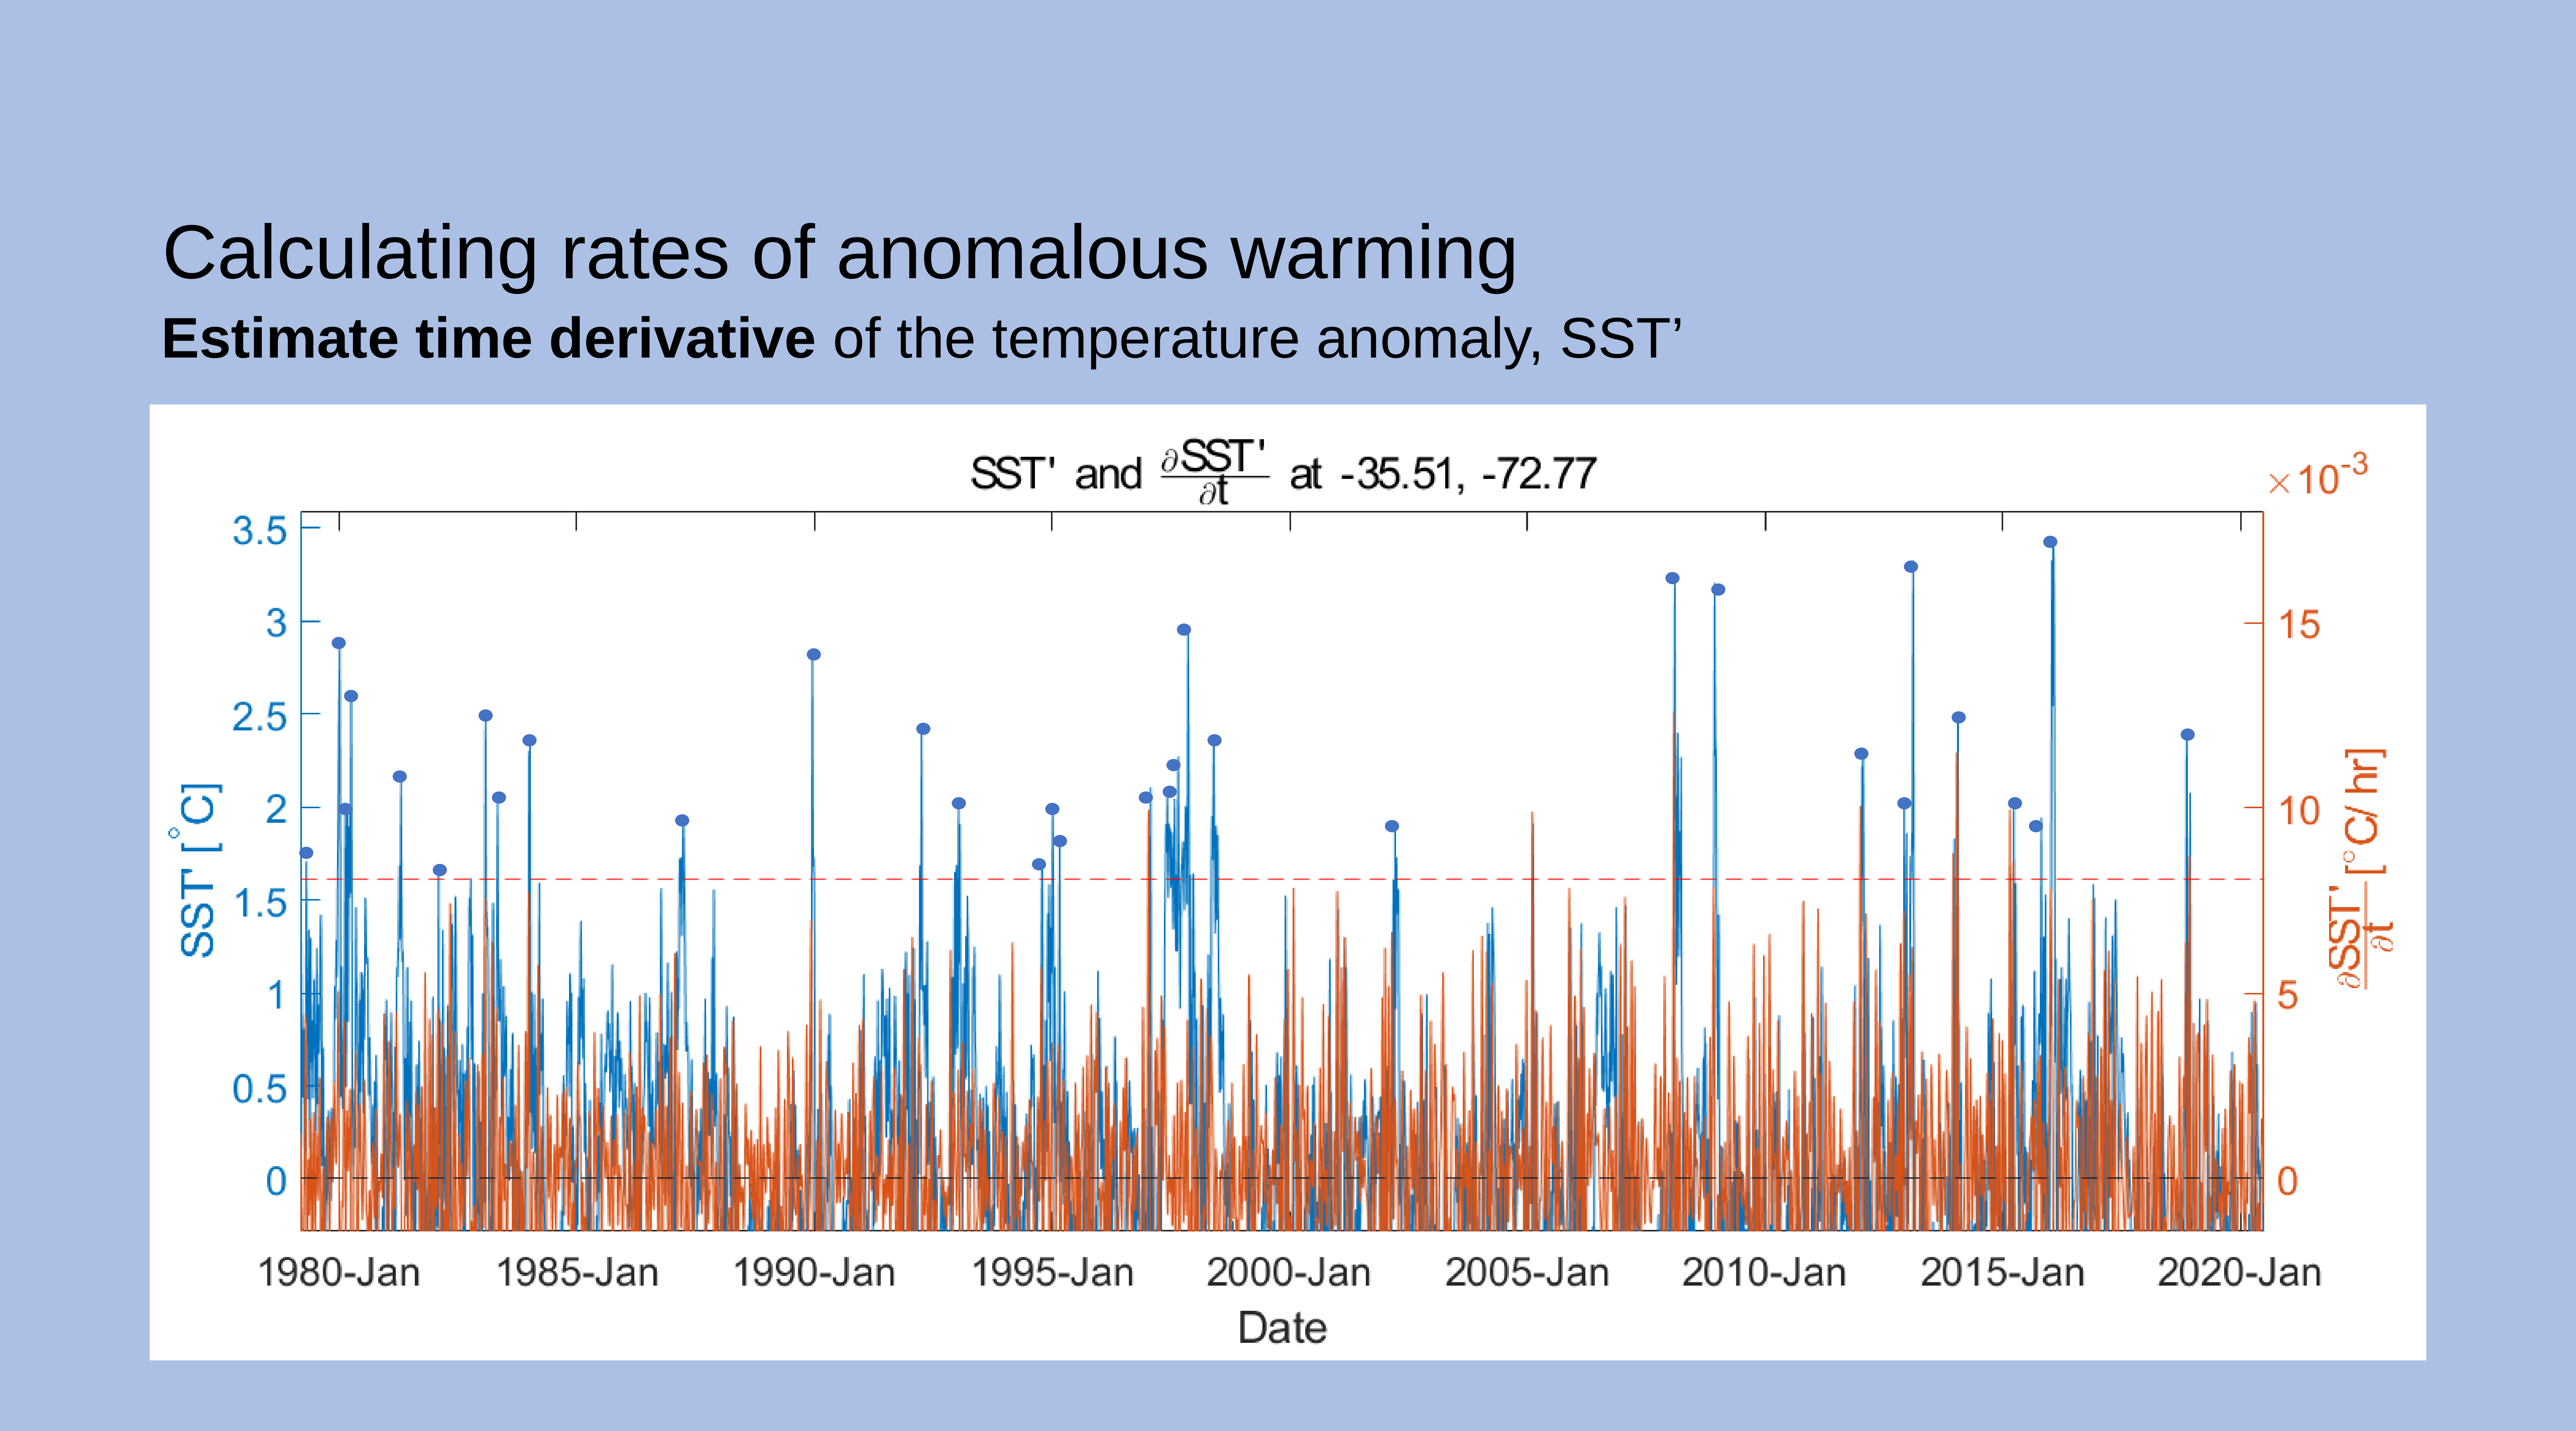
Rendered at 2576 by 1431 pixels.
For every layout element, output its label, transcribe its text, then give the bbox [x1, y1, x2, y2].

text_box Estimate time derivative of the temperature anomaly, SST’ [155, 297, 1691, 372]
picture [150, 404, 2426, 1360]
text_box Calculating rates of anomalous warming [156, 199, 1526, 297]
